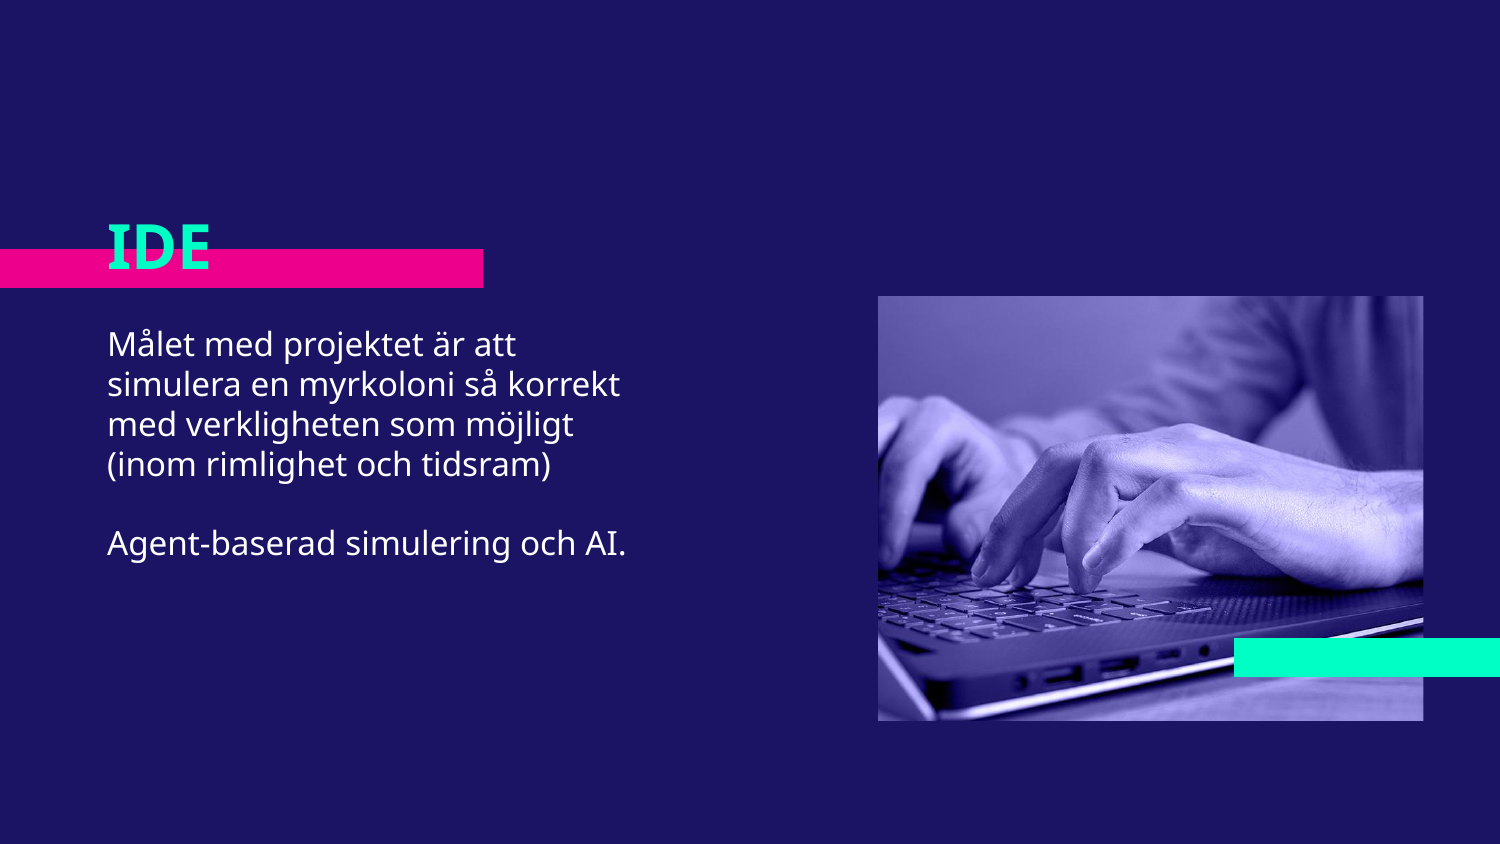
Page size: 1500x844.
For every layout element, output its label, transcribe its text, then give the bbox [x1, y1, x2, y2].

list Målet med projektet är att simulera en myrkoloni så korrekt med verkligheten som möjligt (inom rimlighet och tidsram) Agent-baserad simulering och AI. [92, 307, 669, 658]
title IDE [92, 191, 597, 302]
text_box [1427, 637, 1500, 678]
picture [877, 296, 1424, 721]
